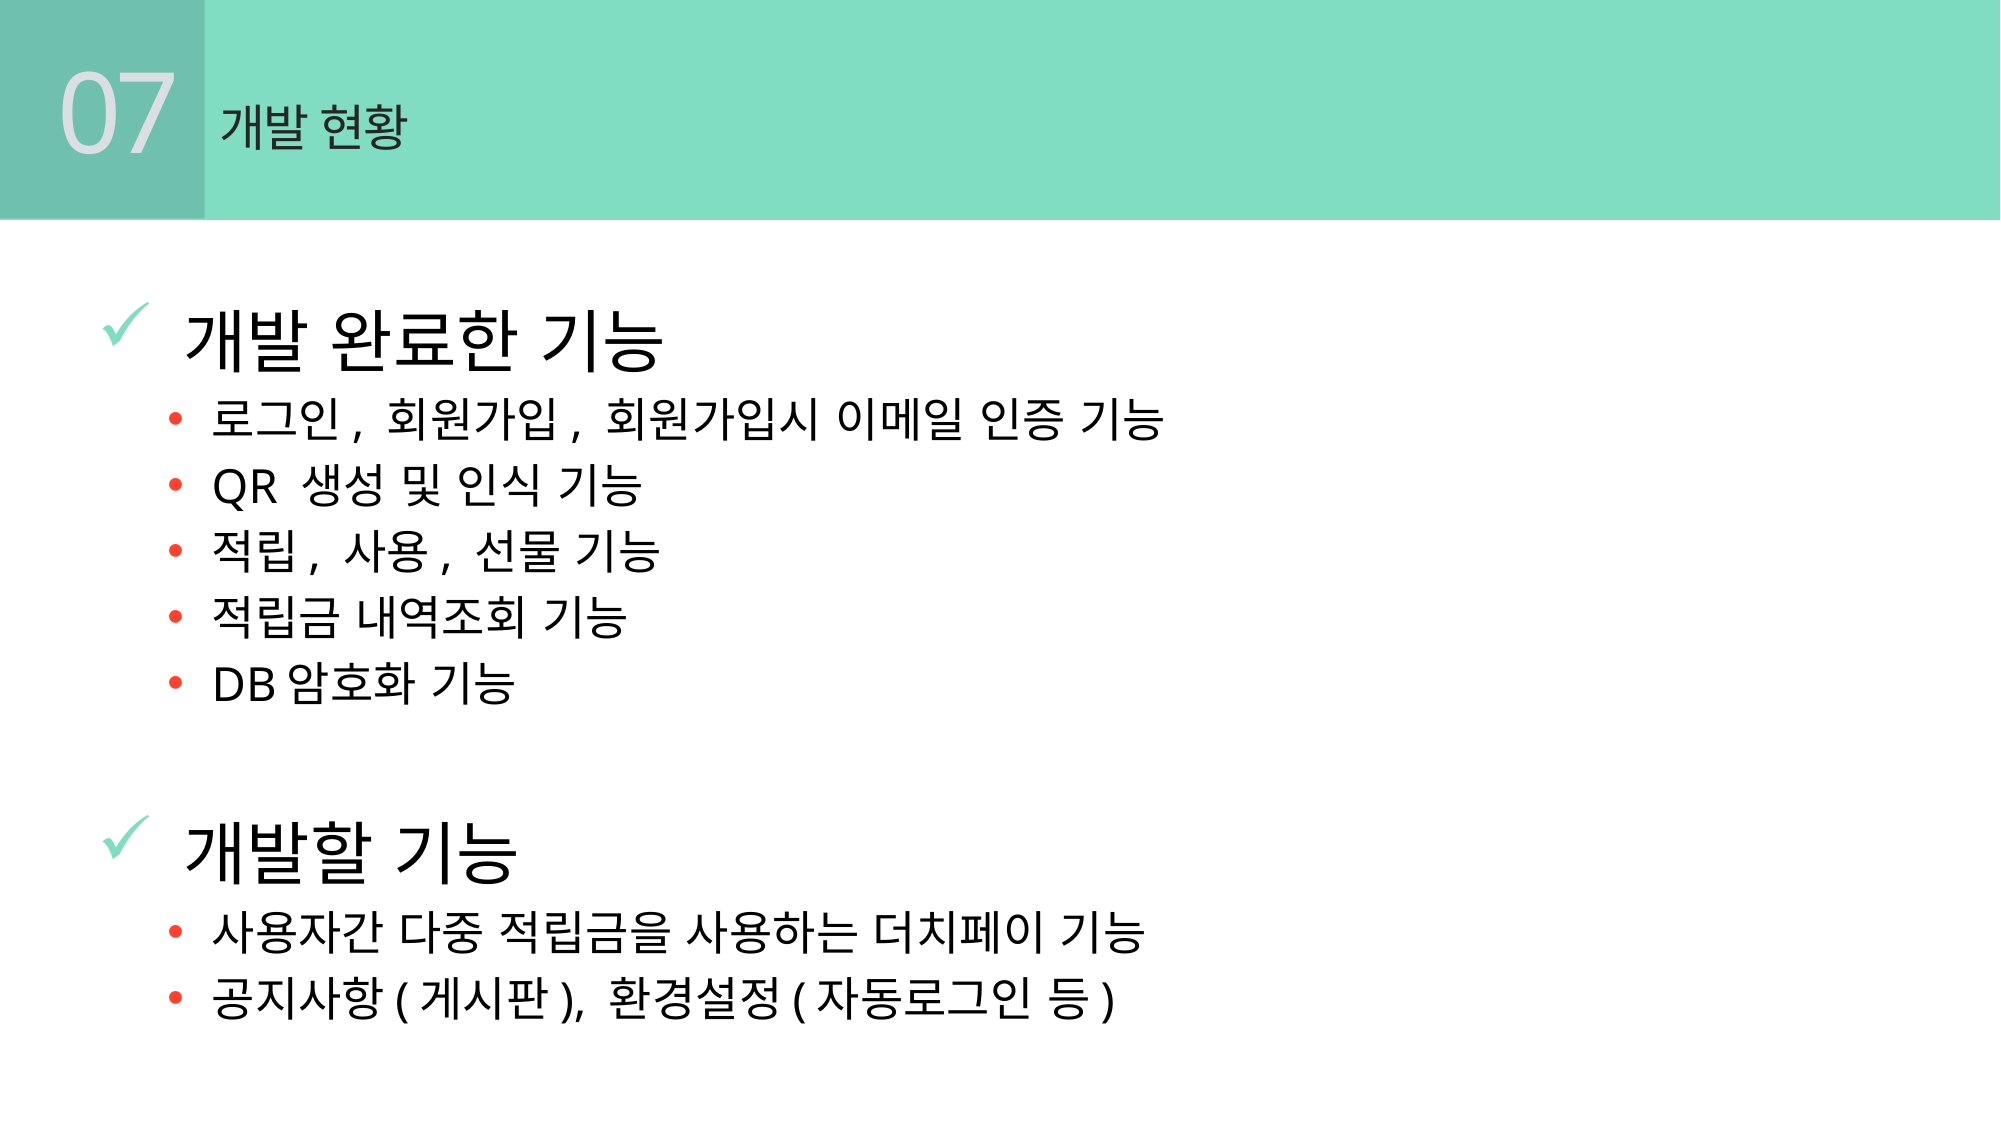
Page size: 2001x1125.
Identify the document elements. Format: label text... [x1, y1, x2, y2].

text_box 개발 현황 [207, 89, 1481, 164]
list 개발 완료한 기능 로그인, 회원가입, 회원가입시 이메일 인증 기능 QR 생성 및 인식 기능 적립, 사용, 선물 기능 적립금 내역조회 기능 DB암호화 기능 개발할 기능 사용자간 다중 적립금을 사용하는 더치페이 기능 공지사항(게시판), 환경설정(자동로그인 등) [82, 290, 1910, 1041]
text_box [0, 0, 207, 220]
text_box [0, 0, 2000, 222]
